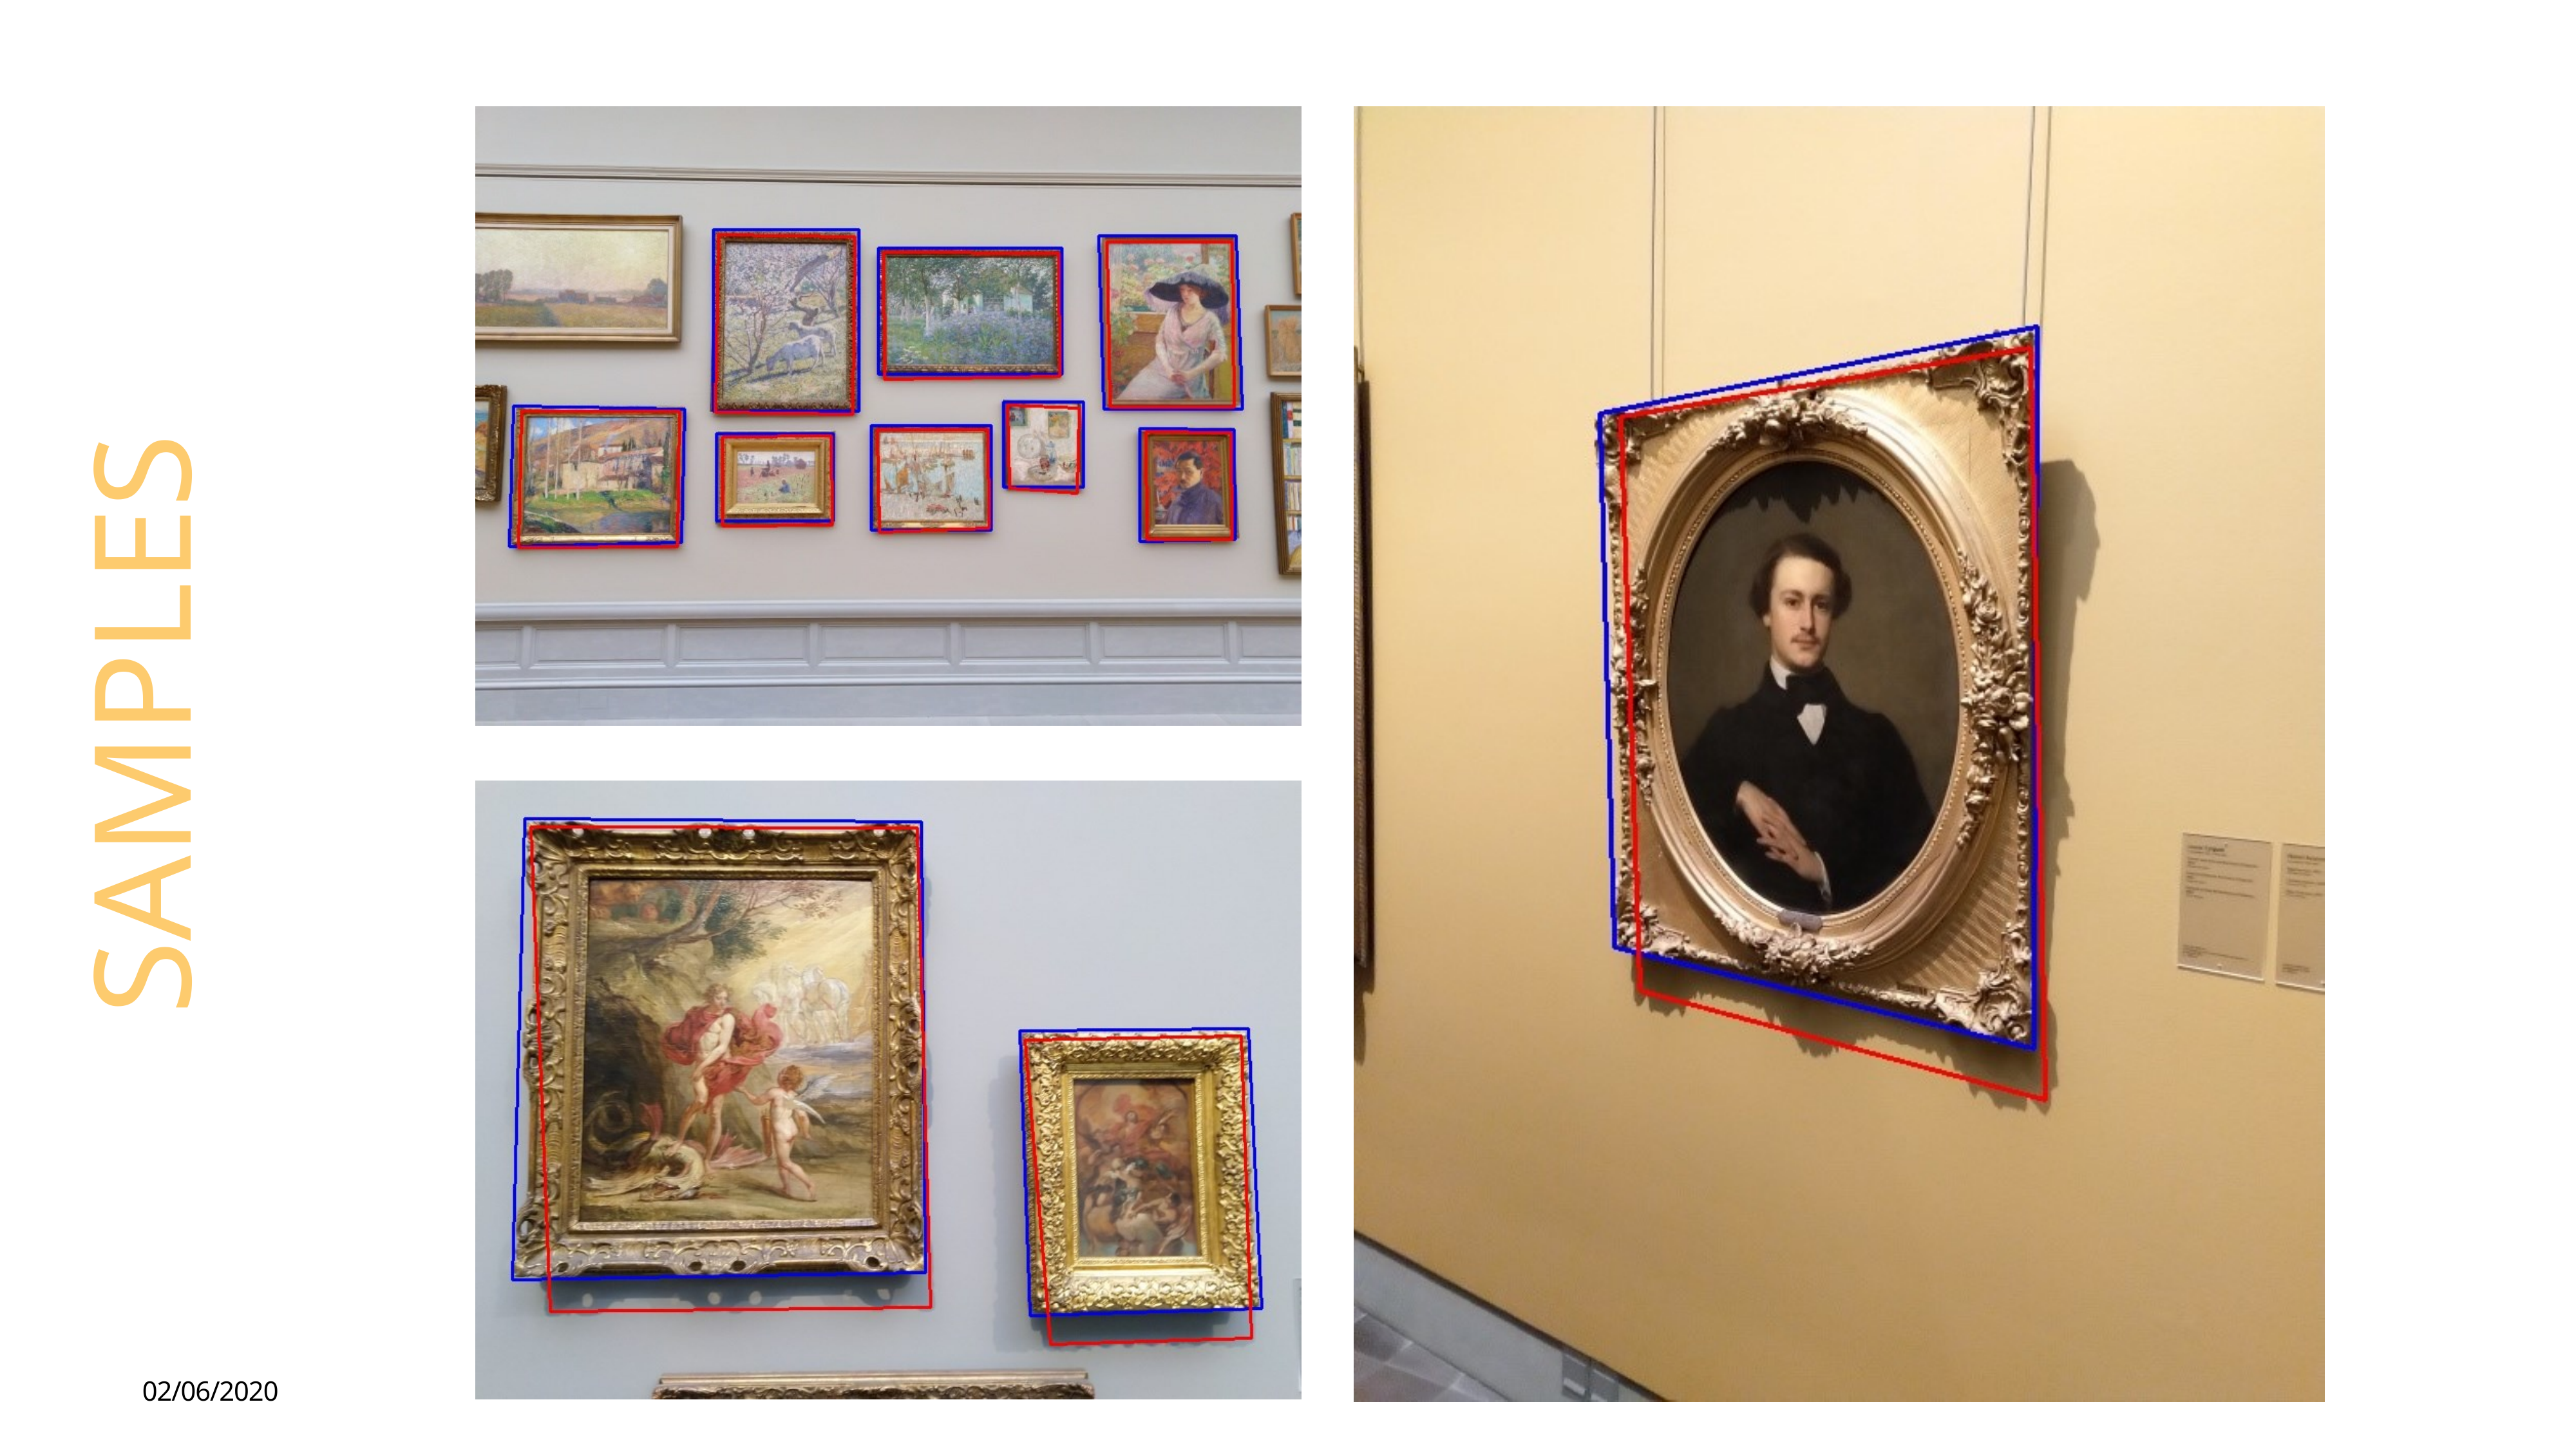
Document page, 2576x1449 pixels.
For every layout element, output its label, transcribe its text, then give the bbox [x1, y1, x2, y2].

picture [1353, 106, 2325, 1402]
picture [475, 781, 1302, 1400]
text_box 02/06/2020 [137, 1368, 2447, 1414]
text_box samples [52, 429, 223, 1021]
picture [475, 106, 1302, 726]
